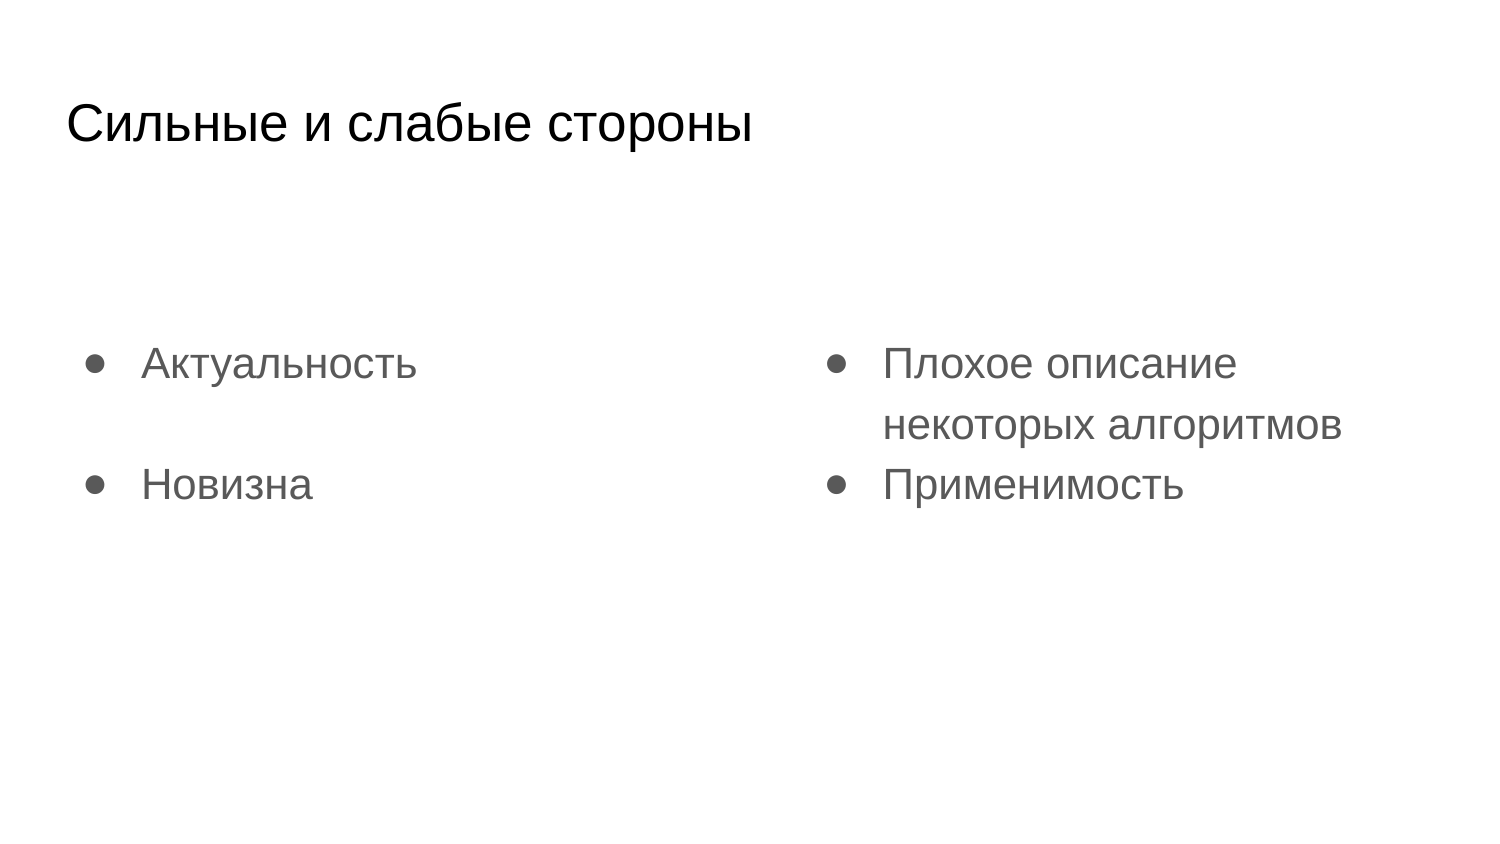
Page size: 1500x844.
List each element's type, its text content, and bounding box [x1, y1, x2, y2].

list Плохое описание некоторых алгоритмов Применимость [792, 312, 1449, 750]
title Сильные и слабые стороны [51, 72, 1449, 167]
list Актуальность Новизна [51, 312, 708, 750]
